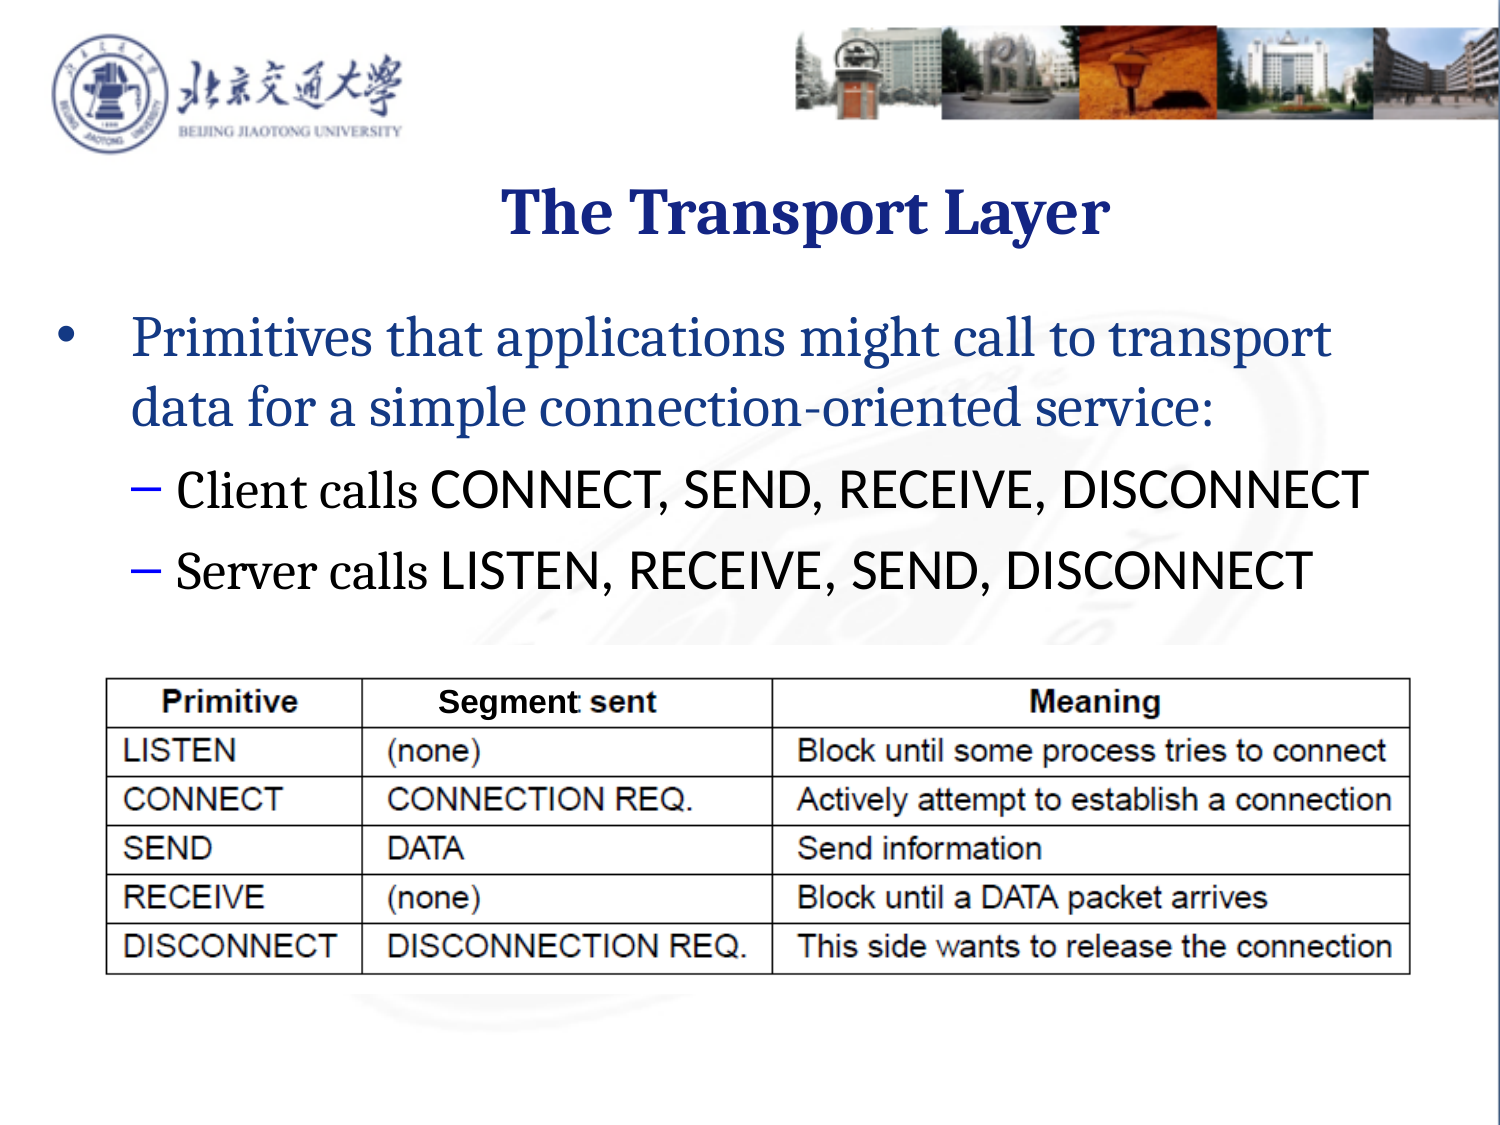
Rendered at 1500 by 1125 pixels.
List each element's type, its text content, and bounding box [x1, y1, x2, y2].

list Primitives that applications might call to transport data for a simple connection-oriented service: Client calls connect, send, receive, disconnect Server calls listen, receive, send, disconnect [41, 290, 1464, 1046]
text_box The Transport Layer [437, 160, 1175, 256]
picture [0, 0, 1500, 1125]
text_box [76, 644, 1433, 994]
